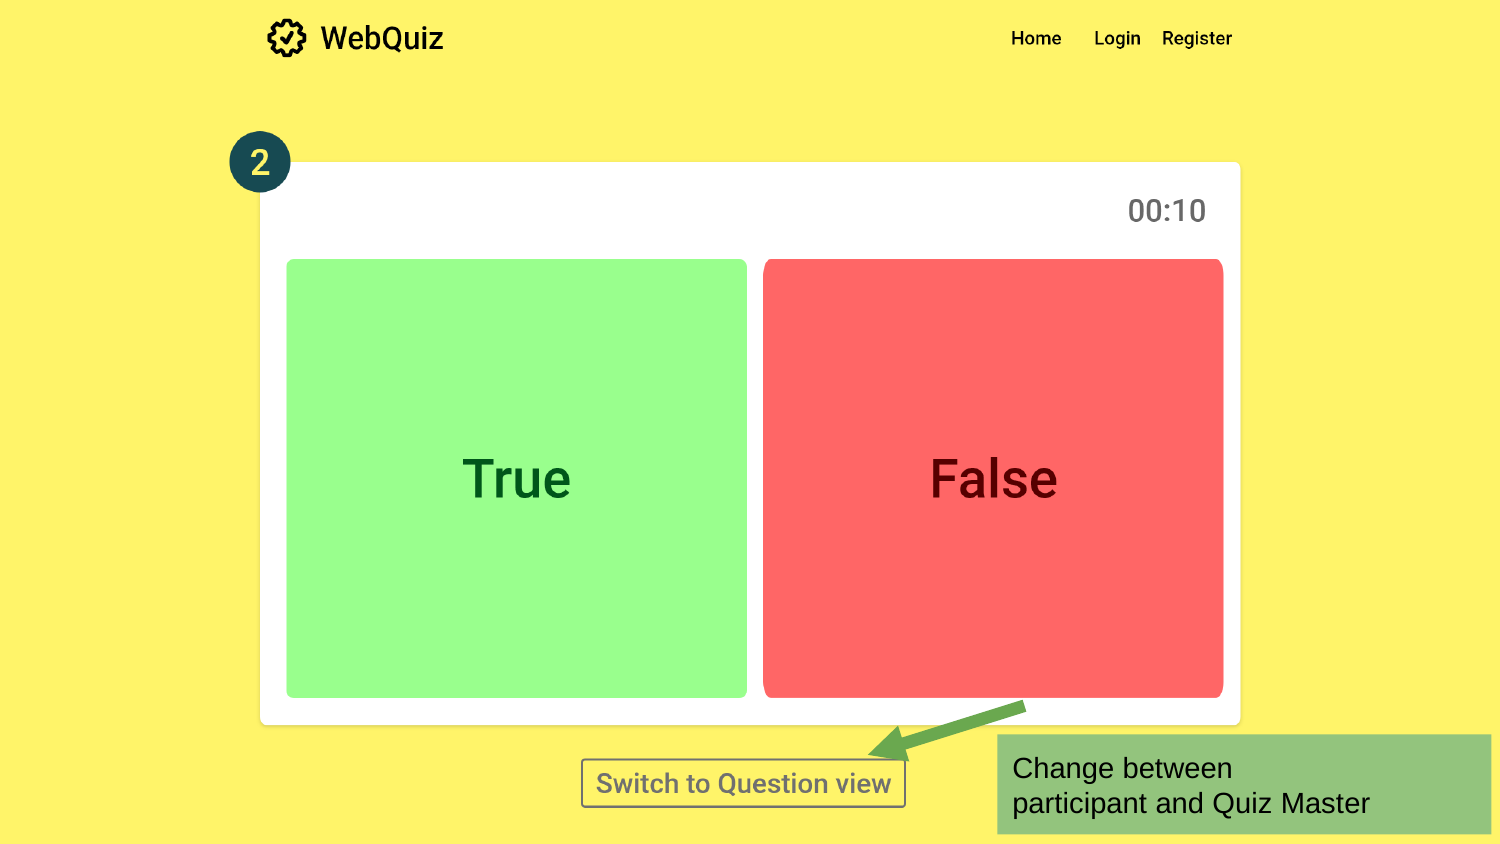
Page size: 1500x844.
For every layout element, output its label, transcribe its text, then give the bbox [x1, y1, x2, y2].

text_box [867, 705, 1025, 756]
text_box Change between participant and Quiz Master [1319, 734, 1492, 835]
picture [185, 0, 1315, 844]
